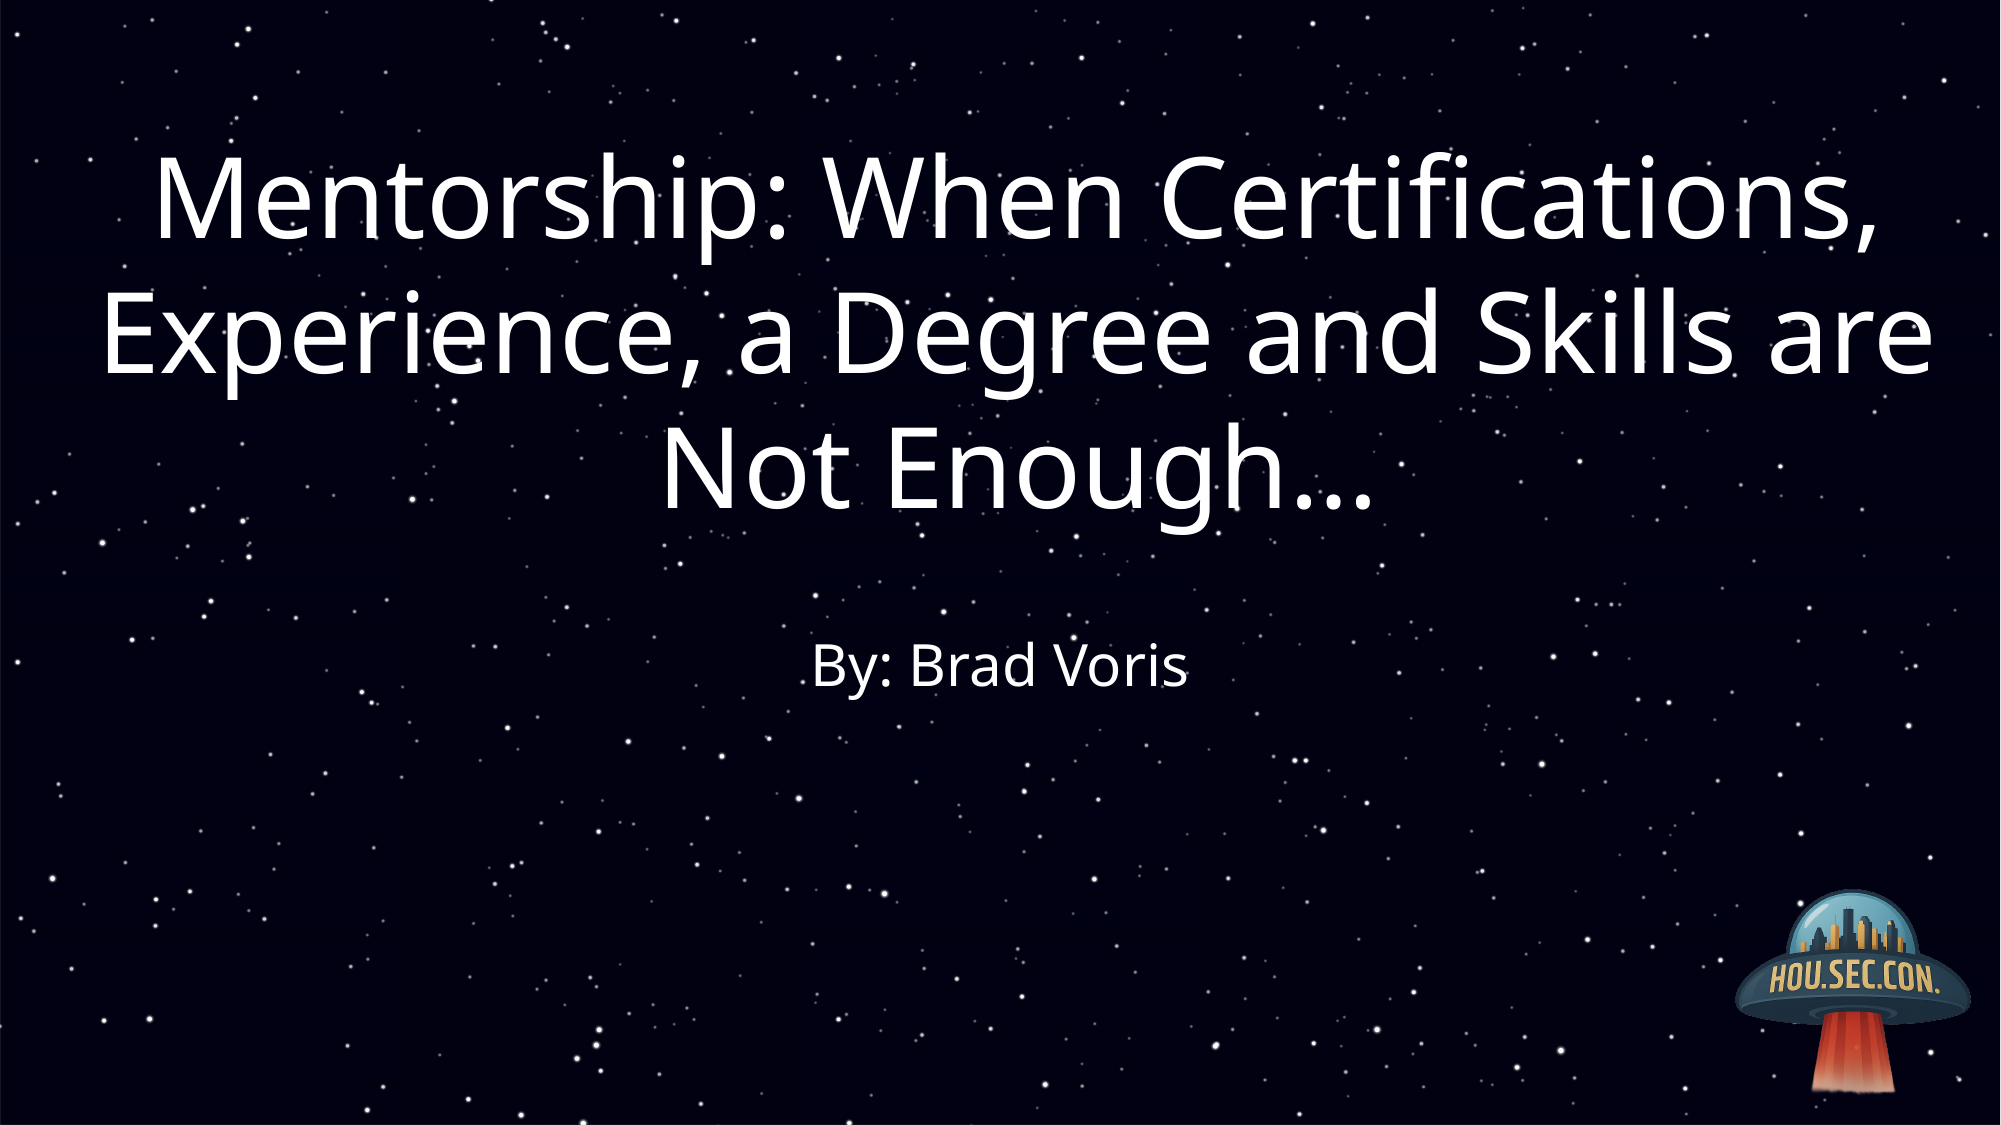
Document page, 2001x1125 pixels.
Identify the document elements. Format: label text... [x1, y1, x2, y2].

picture [0, 0, 2001, 1125]
text_box By: Brad Voris [561, 620, 1439, 706]
text_box Mentorship: When Certifications, Experience, a Degree and Skills are Not Enough… [36, 118, 2000, 539]
